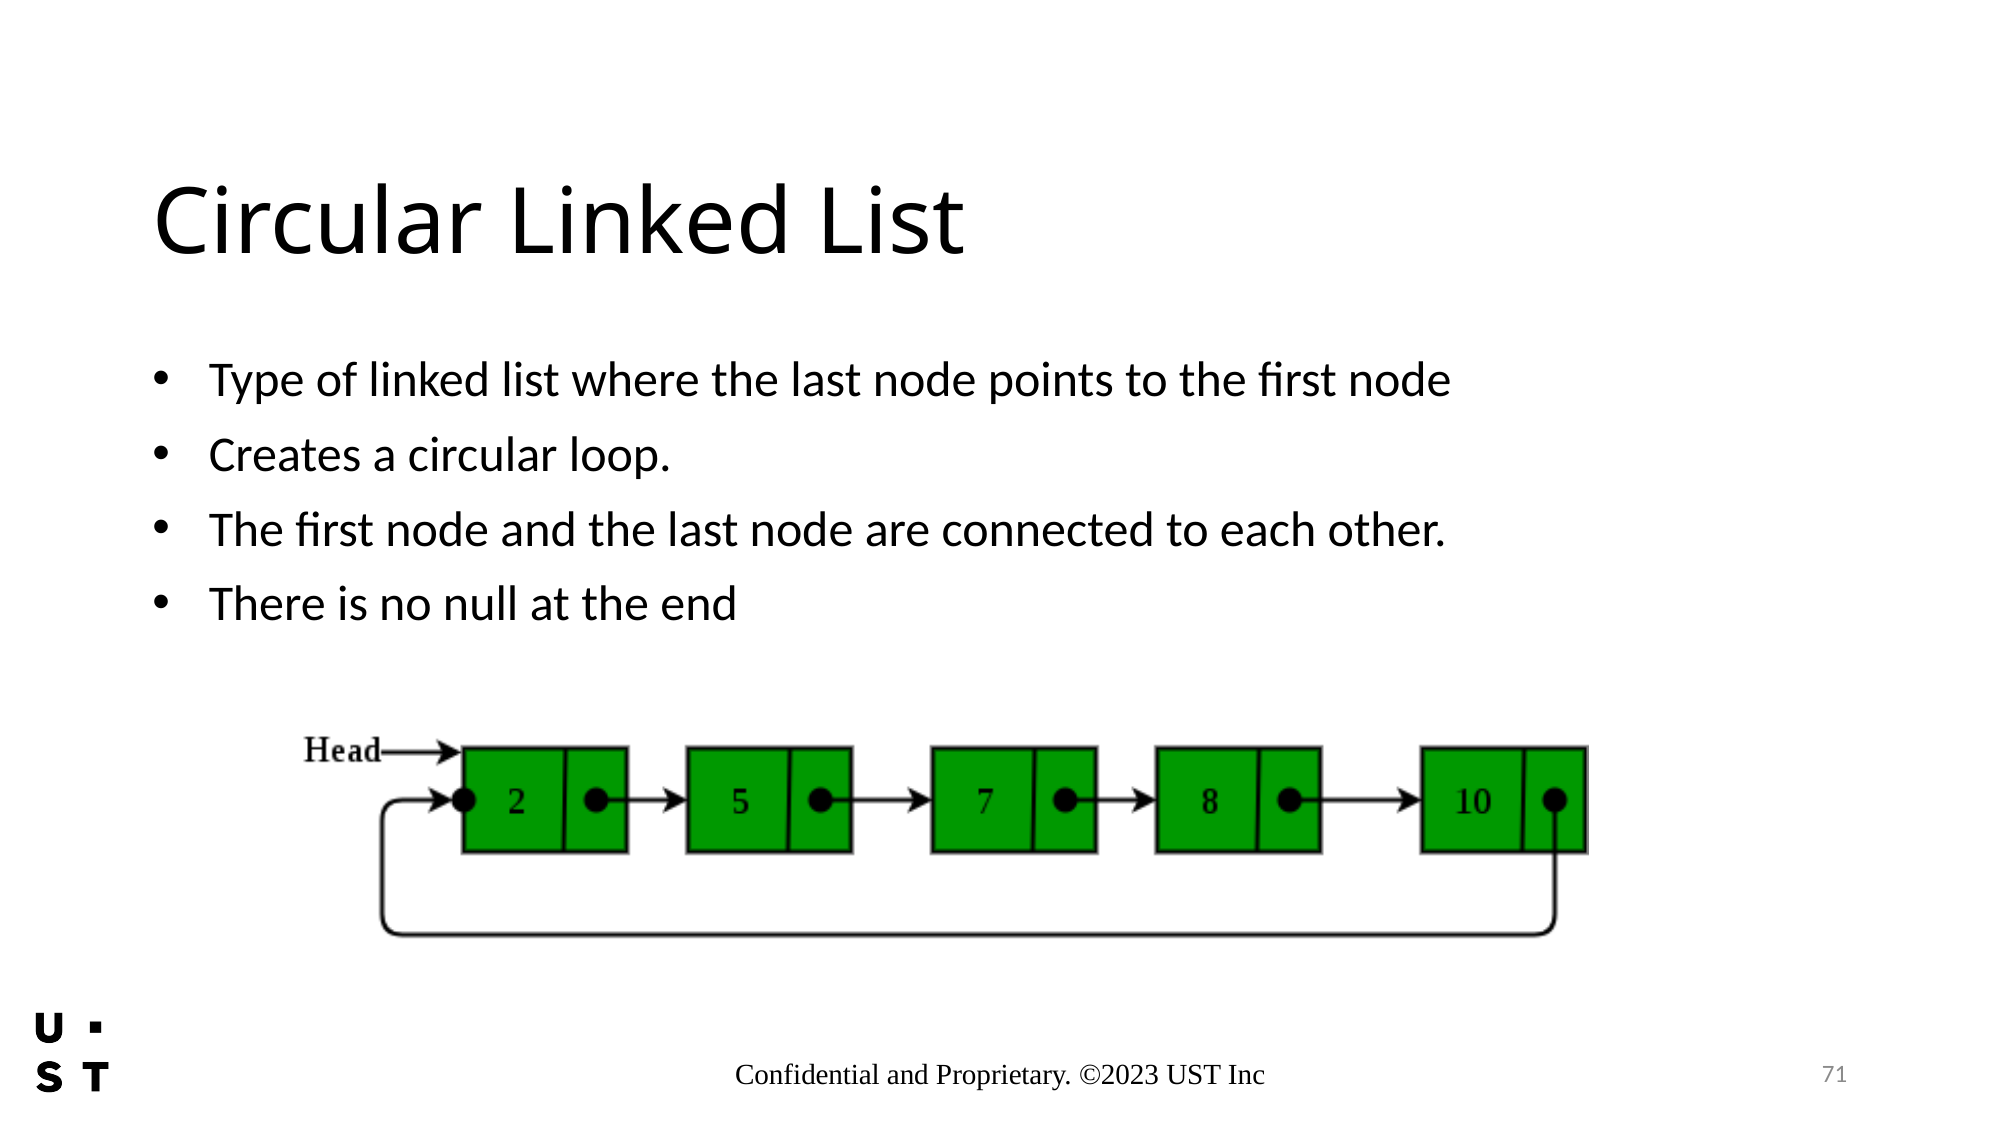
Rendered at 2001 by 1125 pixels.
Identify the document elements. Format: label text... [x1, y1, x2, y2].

slide_number 71 [1412, 1042, 1863, 1103]
picture [24, 1001, 120, 1104]
picture [299, 727, 1589, 955]
footer Confidential and Proprietary. ©2023 UST Inc [662, 1042, 1338, 1103]
text_box Type of linked list where the last node points to the first node Creates a circular loop. The first node and the last node are connected to each other. There is no null at the end [137, 345, 1863, 1014]
text_box Circular Linked List [137, 136, 1863, 281]
